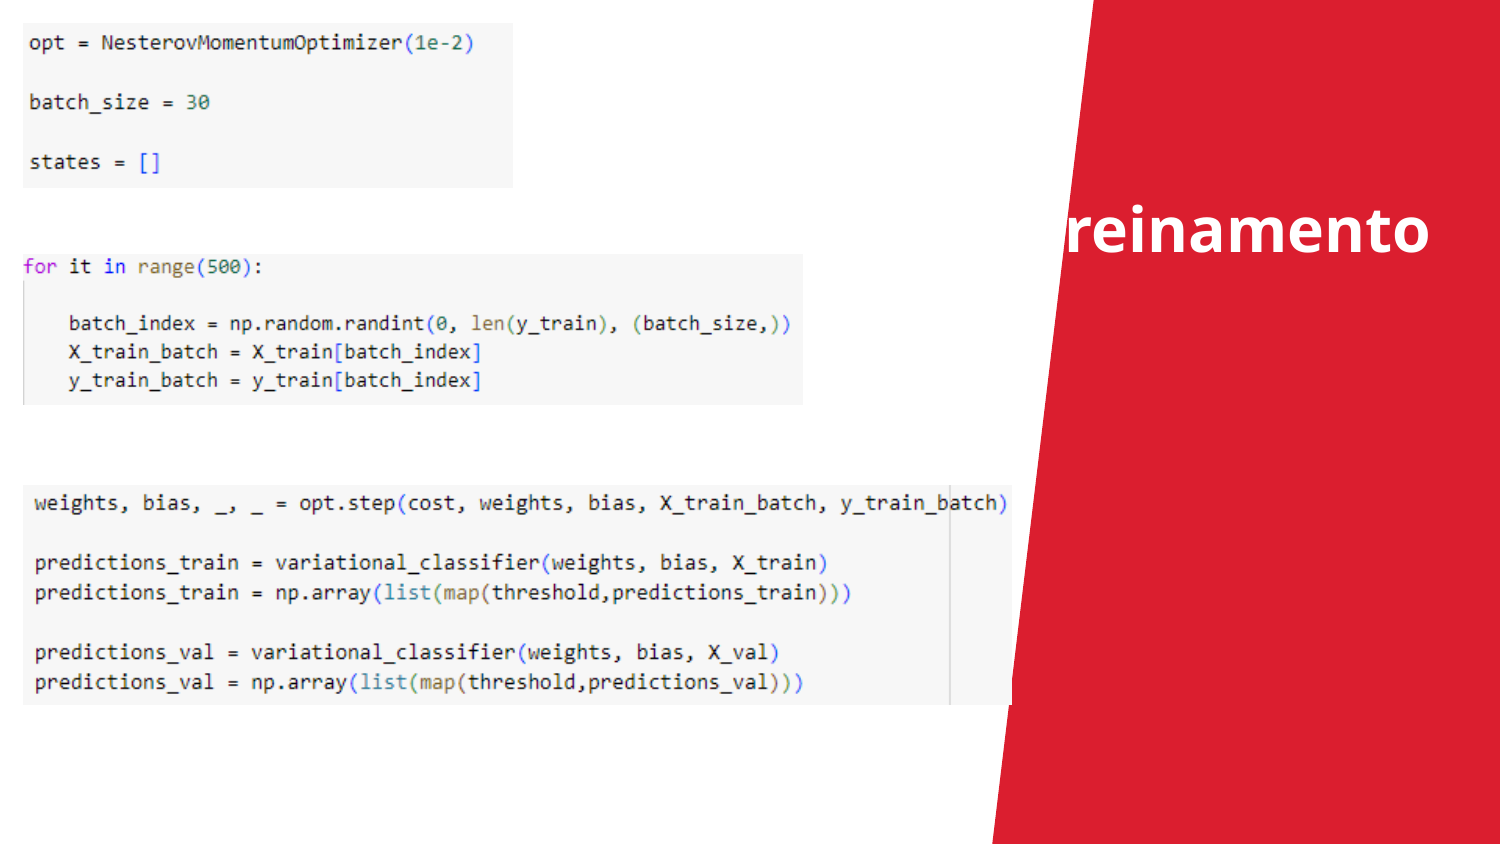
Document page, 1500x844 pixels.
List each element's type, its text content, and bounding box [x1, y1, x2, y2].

text_box Treinamento [963, 144, 1447, 326]
picture [22, 22, 513, 188]
text_box [992, 0, 1500, 844]
picture [22, 253, 803, 405]
picture [22, 485, 1013, 705]
